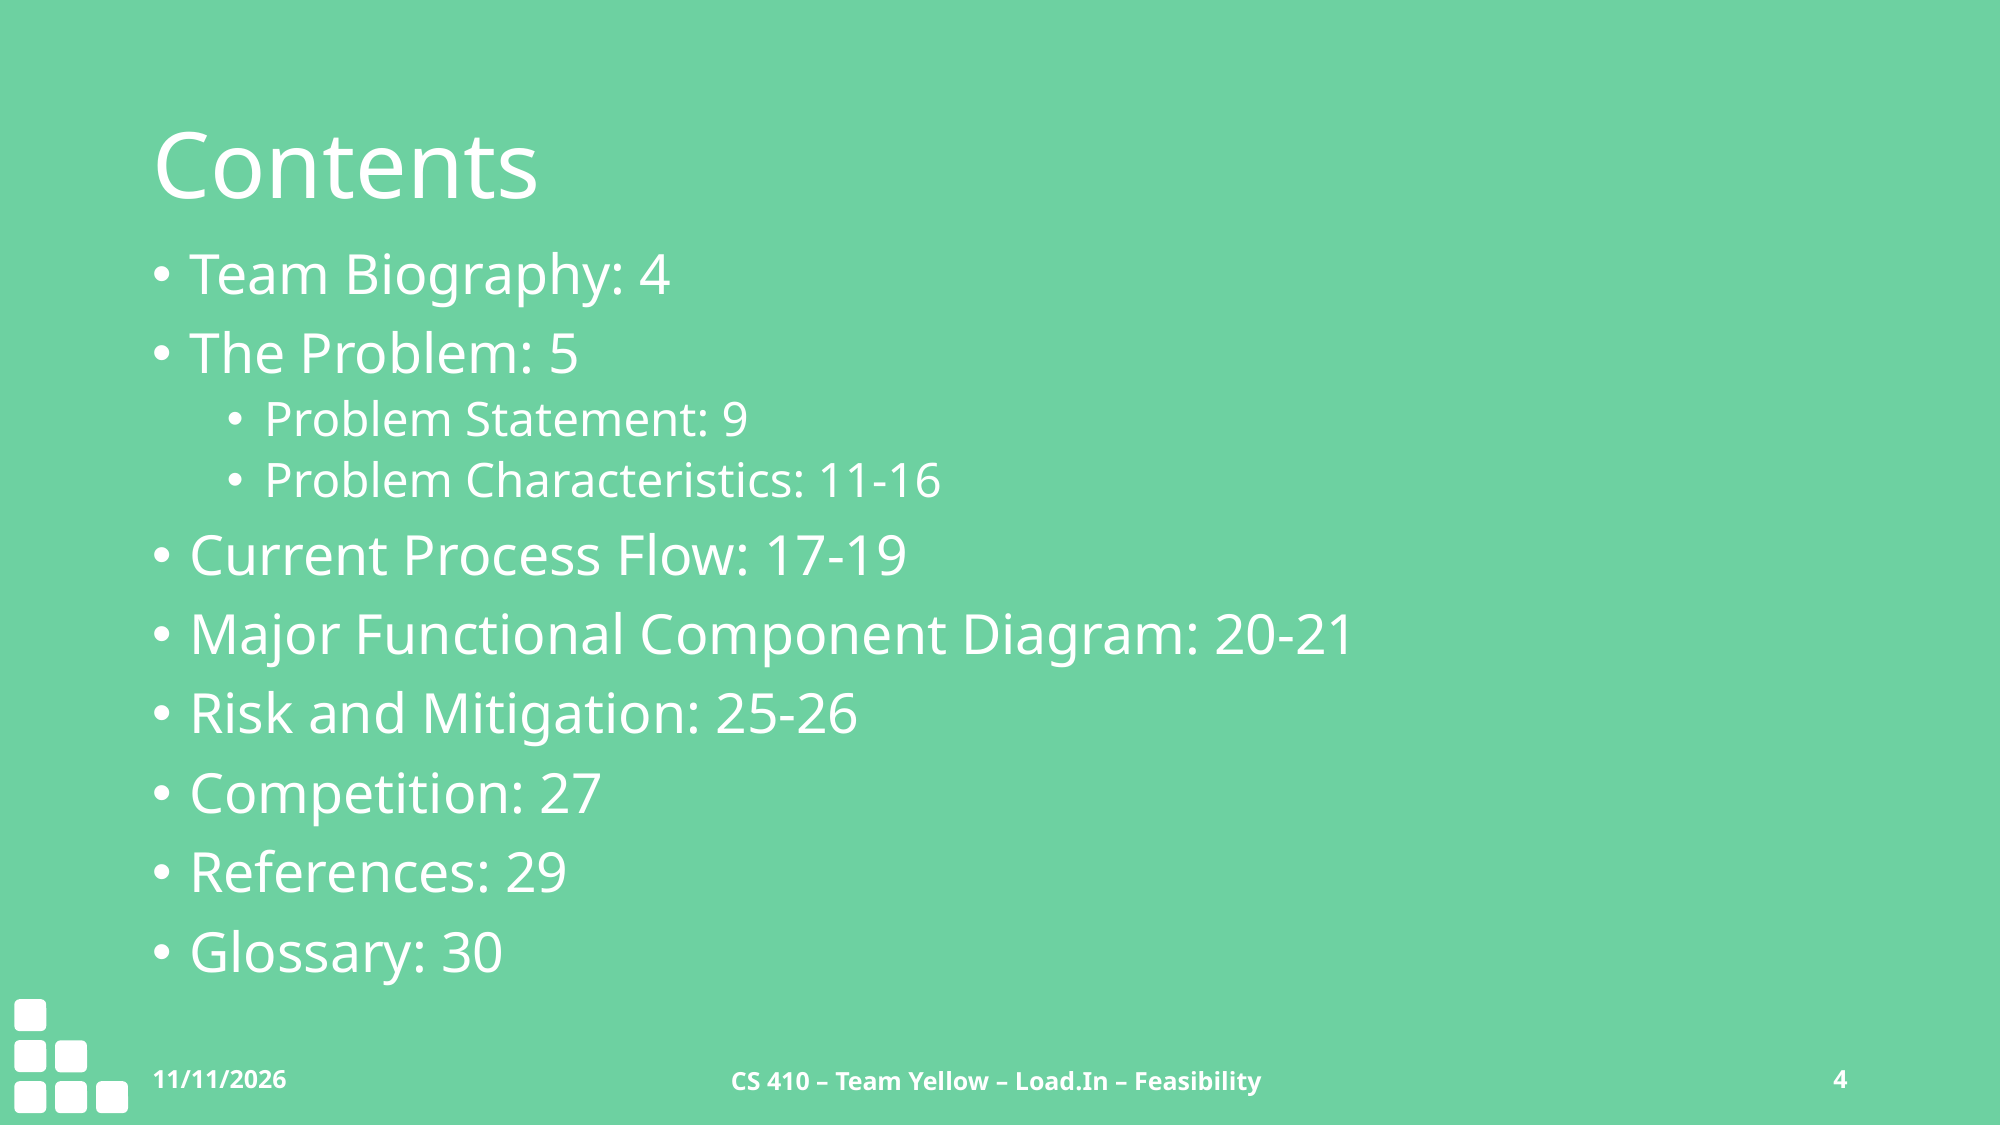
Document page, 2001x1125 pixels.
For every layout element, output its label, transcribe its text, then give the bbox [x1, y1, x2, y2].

text_box CS 410 – Team Yellow – Load.In – Feasibility [662, 1035, 1338, 1125]
text_box Contents [137, 59, 1863, 239]
text_box 10/12/2020 [137, 1035, 588, 1125]
text_box Team Biography: 4 The Problem: 5 Problem Statement: 9 Problem Characteristics: 11-16 Current Process Flow: 17-19 Major Functional Component Diagram: 20-21 Risk and Mitigation: 25-26 Competition: 27 References: 29 Glossary: 30 [137, 239, 1863, 998]
text_box 4 [1412, 1035, 1863, 1125]
